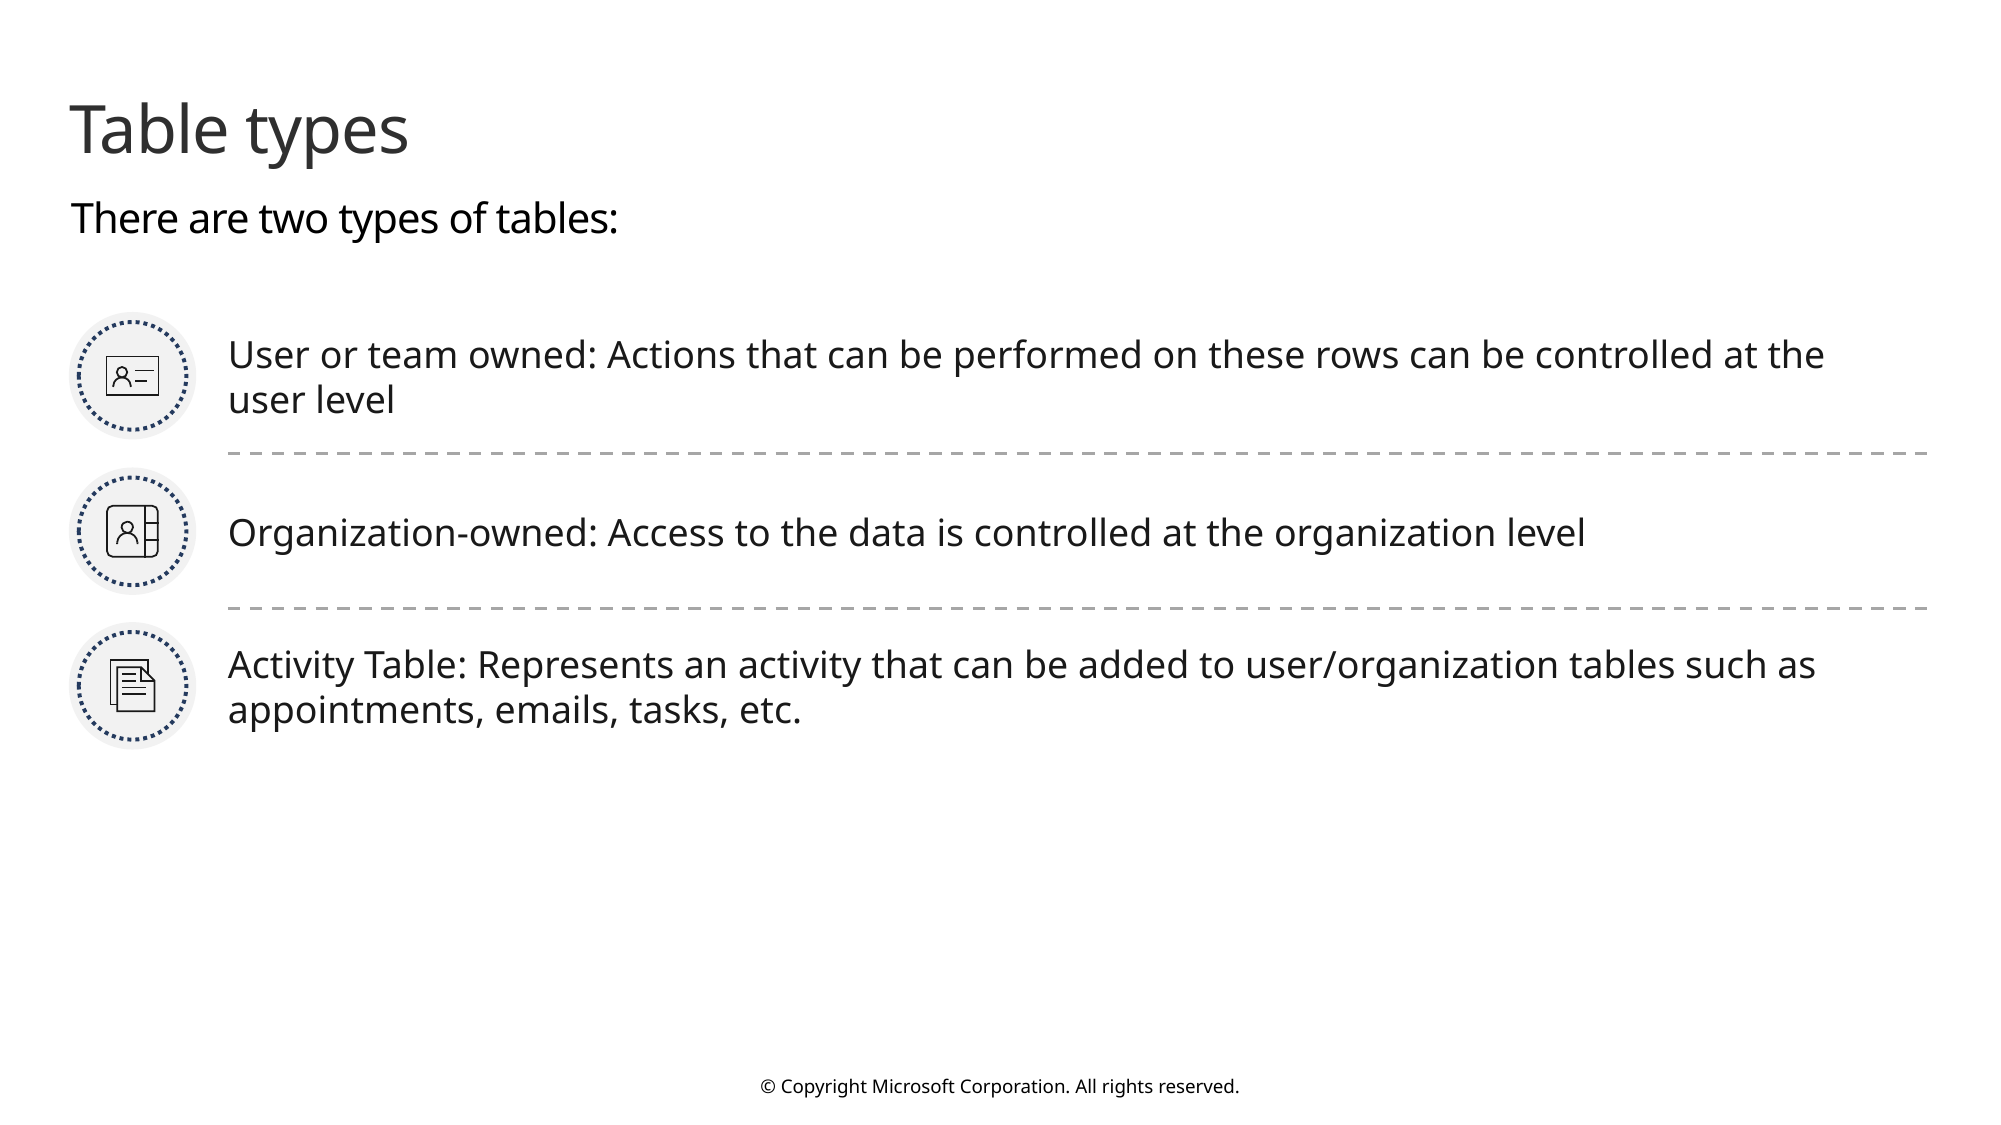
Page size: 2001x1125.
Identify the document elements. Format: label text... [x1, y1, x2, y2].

list Activity Table: Represents an activity that can be added to user/organization tables such as appointments, emails, tasks, etc. [227, 632, 1932, 741]
picture [68, 467, 197, 596]
list Organization-owned: Access to the data is controlled at the organization level [227, 477, 1932, 586]
picture [68, 621, 197, 750]
list There are two types of tables: [70, 191, 1932, 243]
list User or team owned: Actions that can be performed on these rows can be controlled at the user level [227, 321, 1932, 430]
picture [68, 311, 197, 440]
title Table types [68, 72, 1930, 184]
